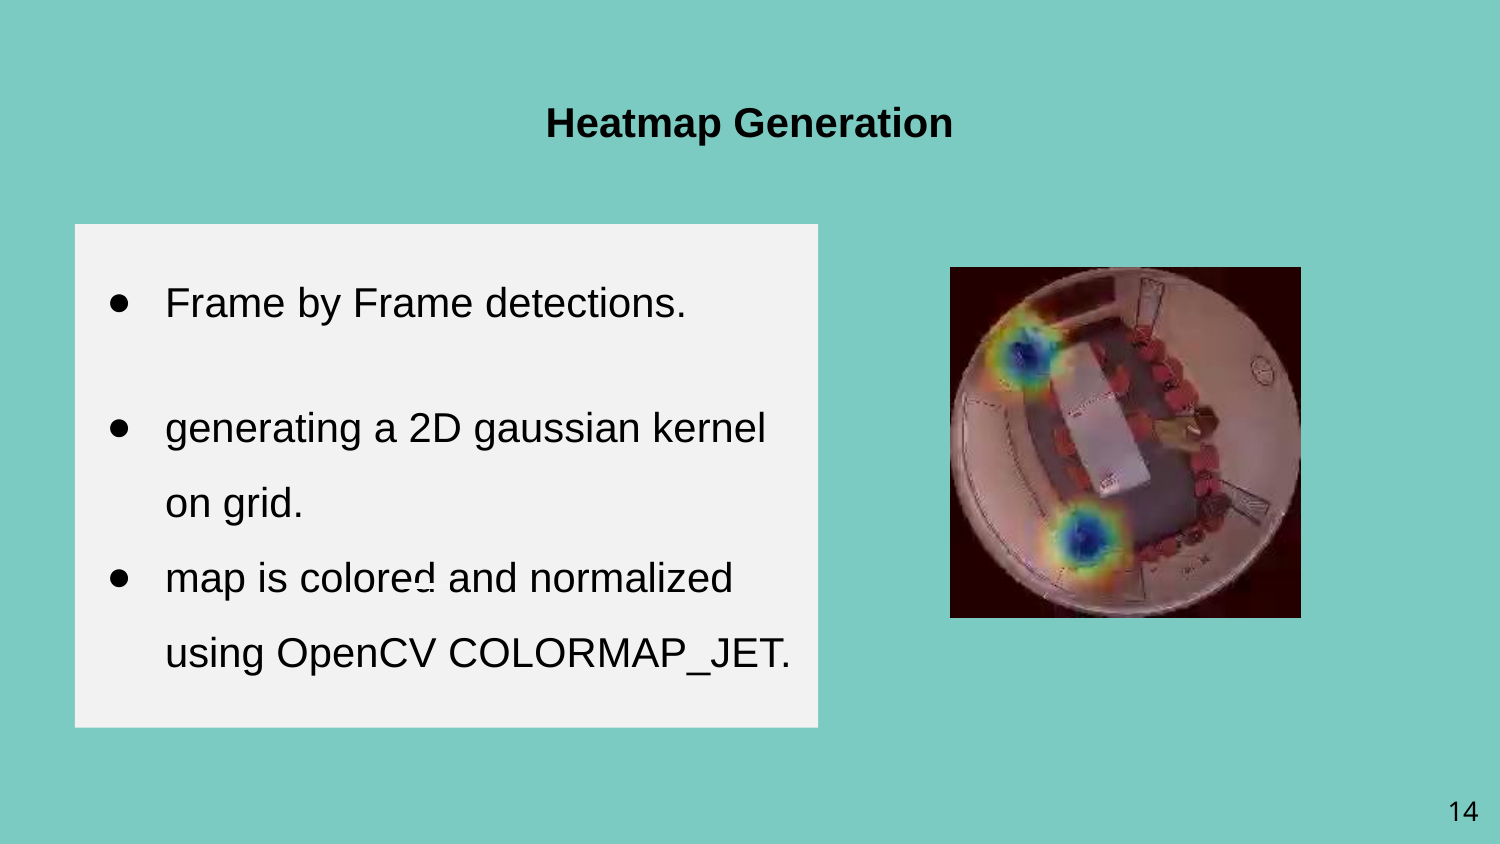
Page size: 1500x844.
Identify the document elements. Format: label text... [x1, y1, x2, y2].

text_box [375, 303, 403, 331]
text_box [375, 572, 402, 600]
picture [949, 266, 1301, 618]
text_box Frame by Frame detections. generating a 2D gaussian kernel on grid. map is colored and normalized using OpenCV COLORMAP_JET. [74, 224, 819, 728]
title Heatmap Generation [75, 72, 1425, 167]
slide_number 14 [1403, 779, 1494, 844]
